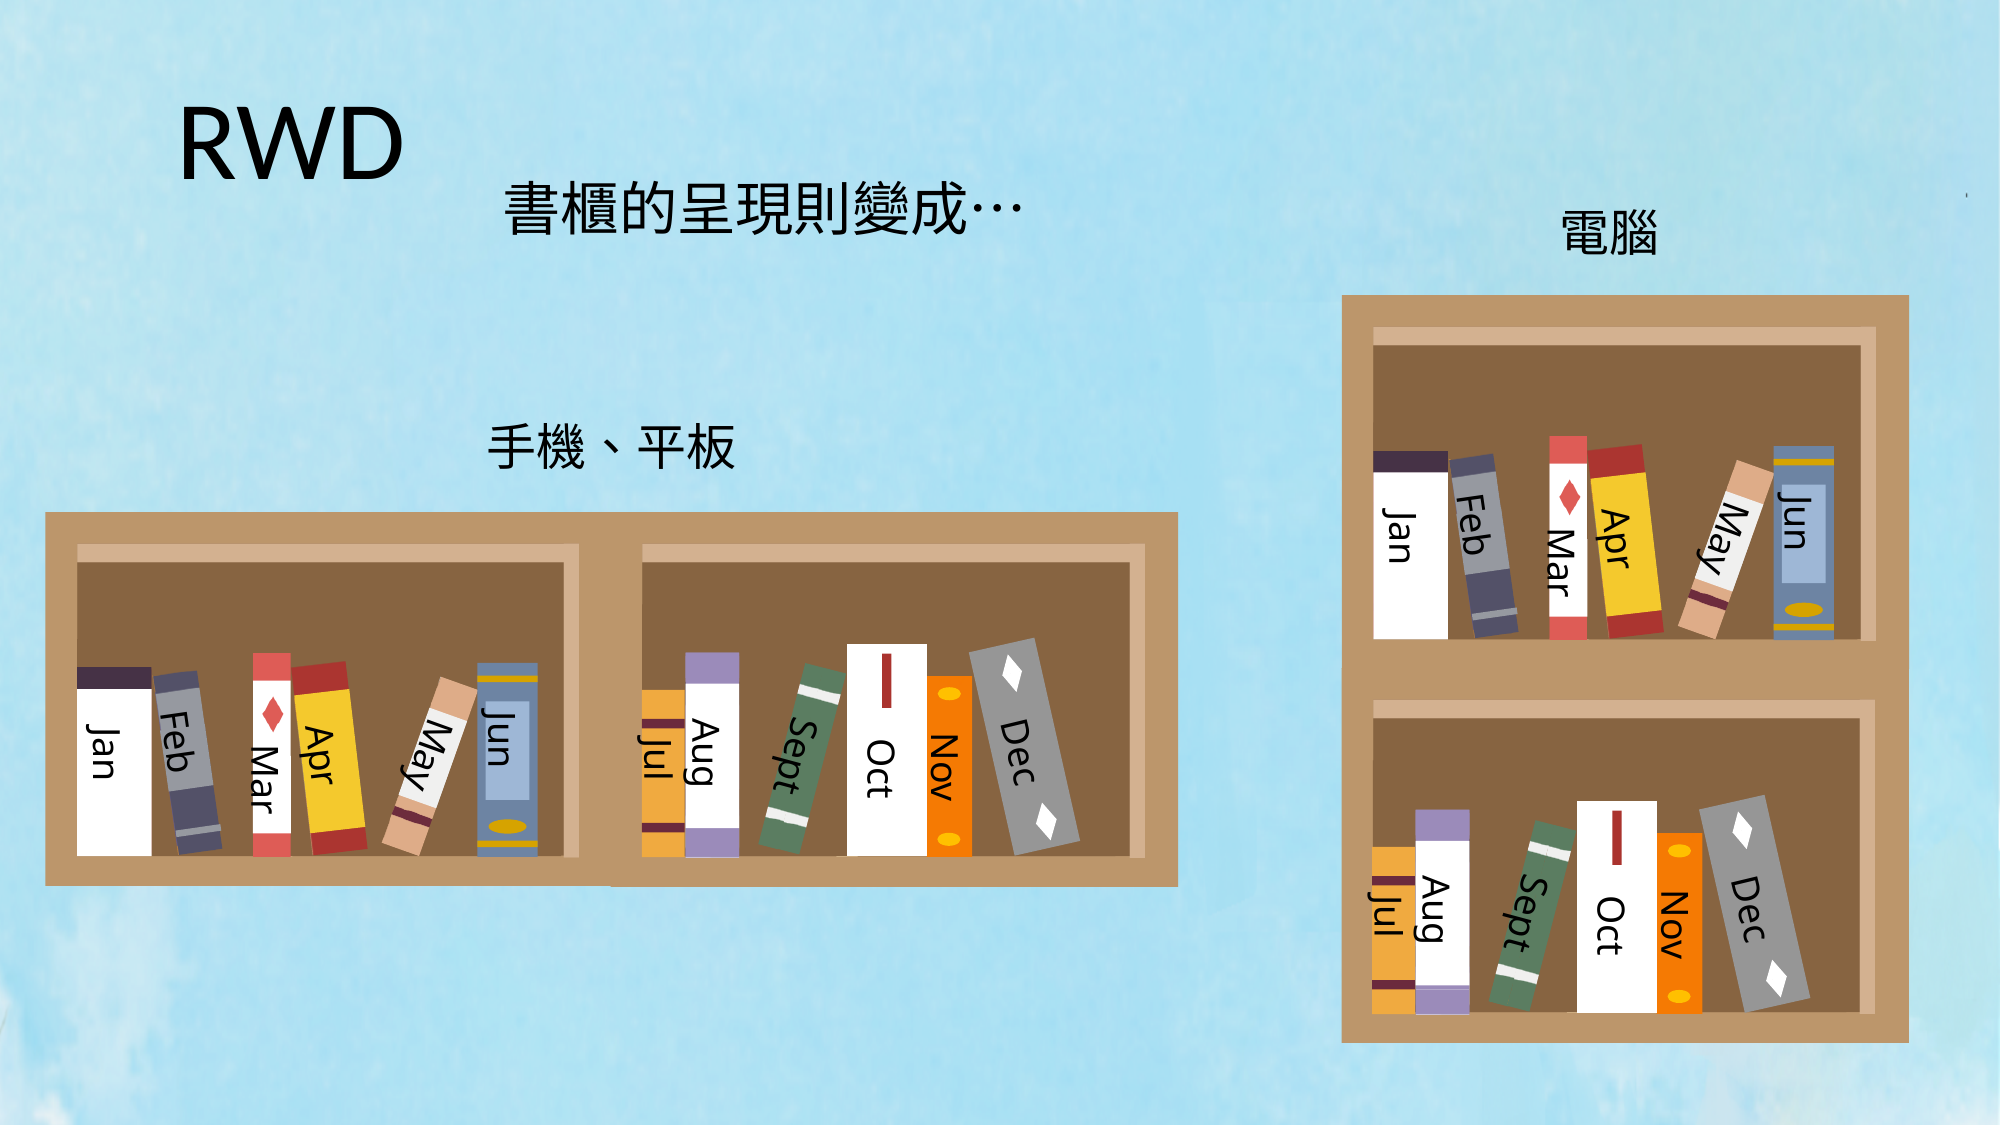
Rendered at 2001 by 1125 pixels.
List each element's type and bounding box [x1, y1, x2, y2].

picture [0, 0, 2000, 1125]
text_box [45, 512, 1179, 887]
text_box [1341, 668, 1909, 1043]
text_box [1341, 295, 1910, 669]
